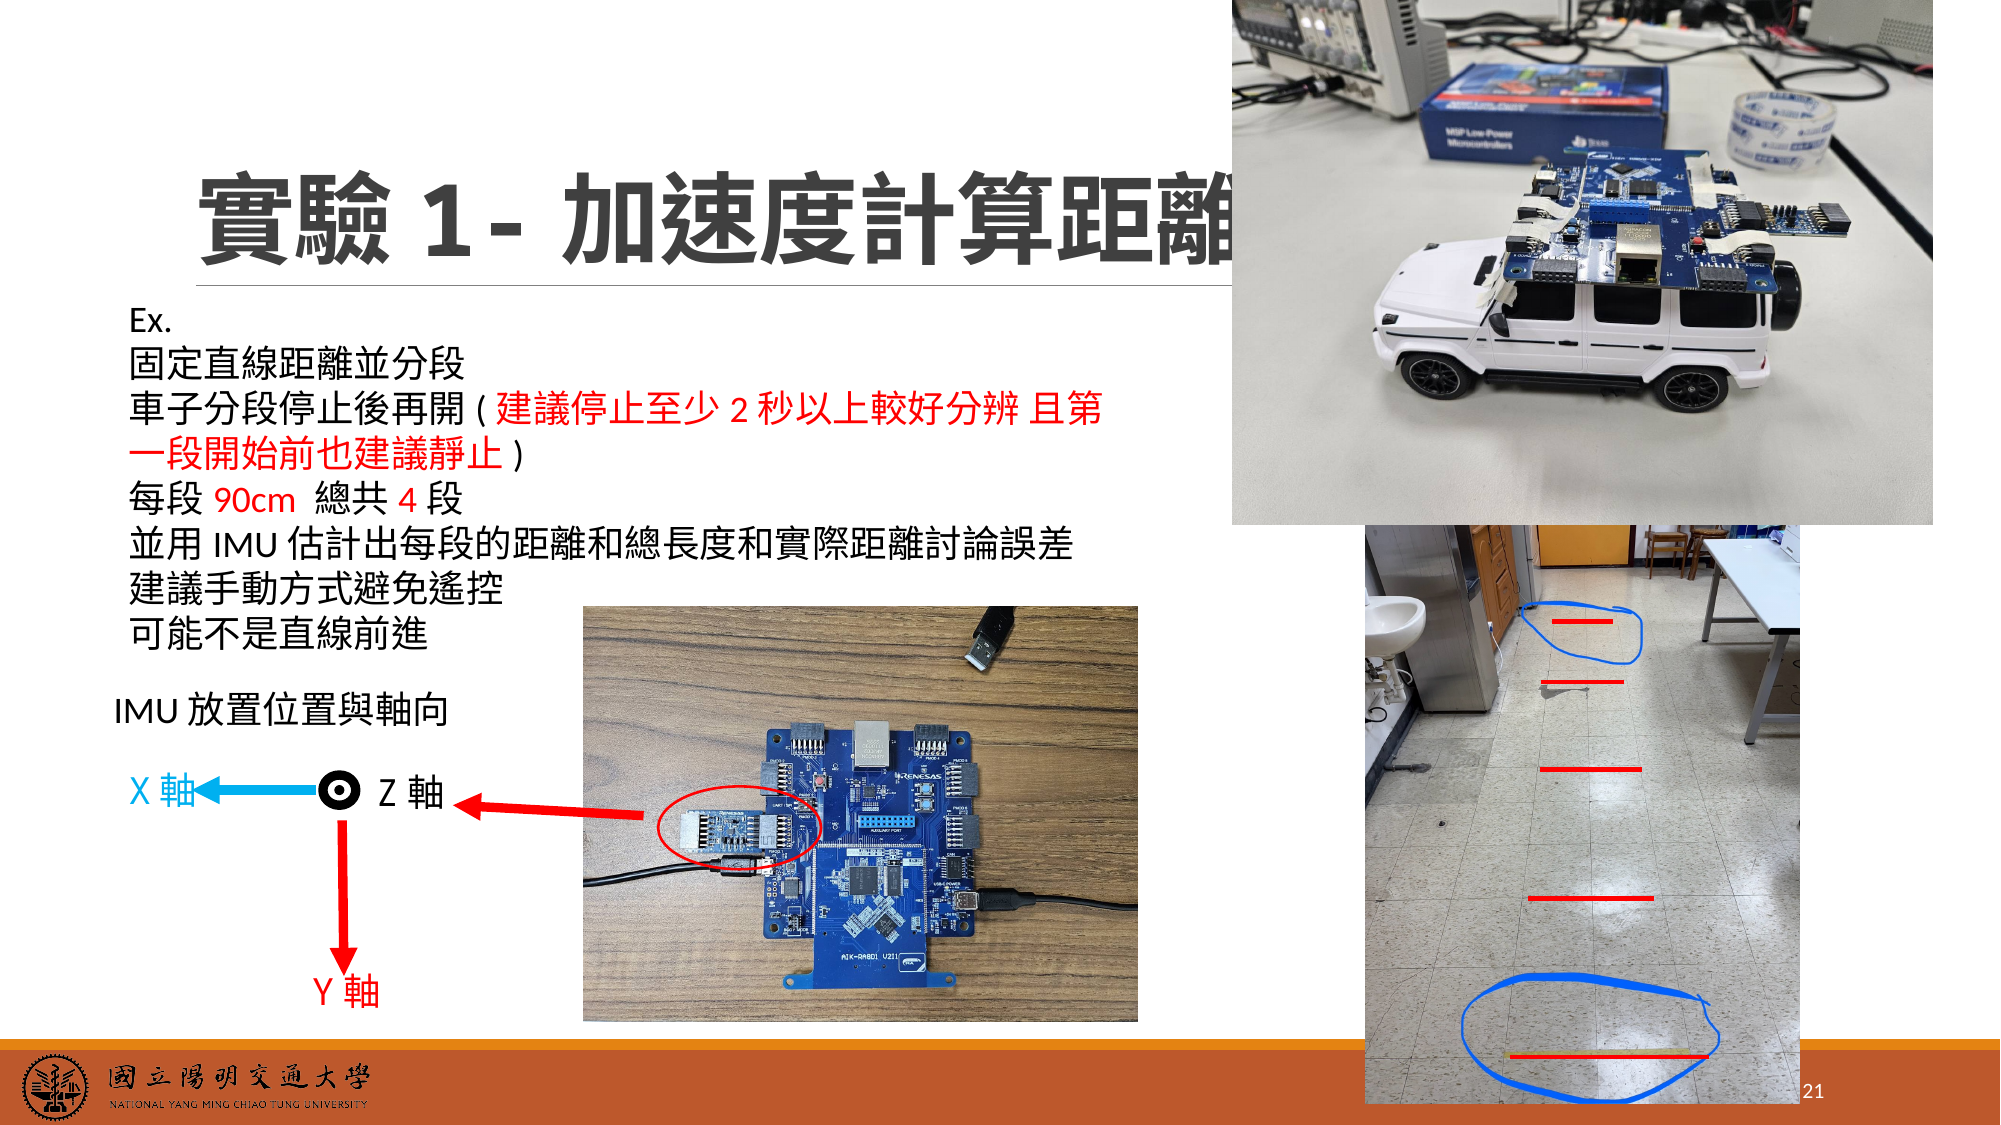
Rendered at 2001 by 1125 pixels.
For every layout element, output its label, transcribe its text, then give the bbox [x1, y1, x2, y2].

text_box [452, 804, 645, 817]
text_box [334, 785, 345, 796]
text_box [321, 773, 358, 807]
text_box Y軸 [297, 960, 415, 1021]
picture [19, 1051, 372, 1124]
picture [583, 605, 1138, 1022]
text_box Ex. 固定直線距離並分段 車子分段停止後再開(建議停止至少2秒以上較好分辨 且第一段開始前也建議靜止) 每段90cm 總共4段 並用IMU估計出每段的距離和總長度和實際距離討論誤差 建議手動方式避免遙控 可能不是直線前進 [114, 287, 1155, 707]
text_box IMU放置位置與軸向 [98, 678, 538, 739]
picture [1231, 0, 1933, 1104]
text_box Z軸 [361, 761, 479, 822]
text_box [341, 819, 345, 977]
slide_number 21 [1624, 1059, 1840, 1120]
title 實驗1-加速度計算距離 [179, 47, 1229, 285]
text_box X軸 [113, 759, 232, 820]
